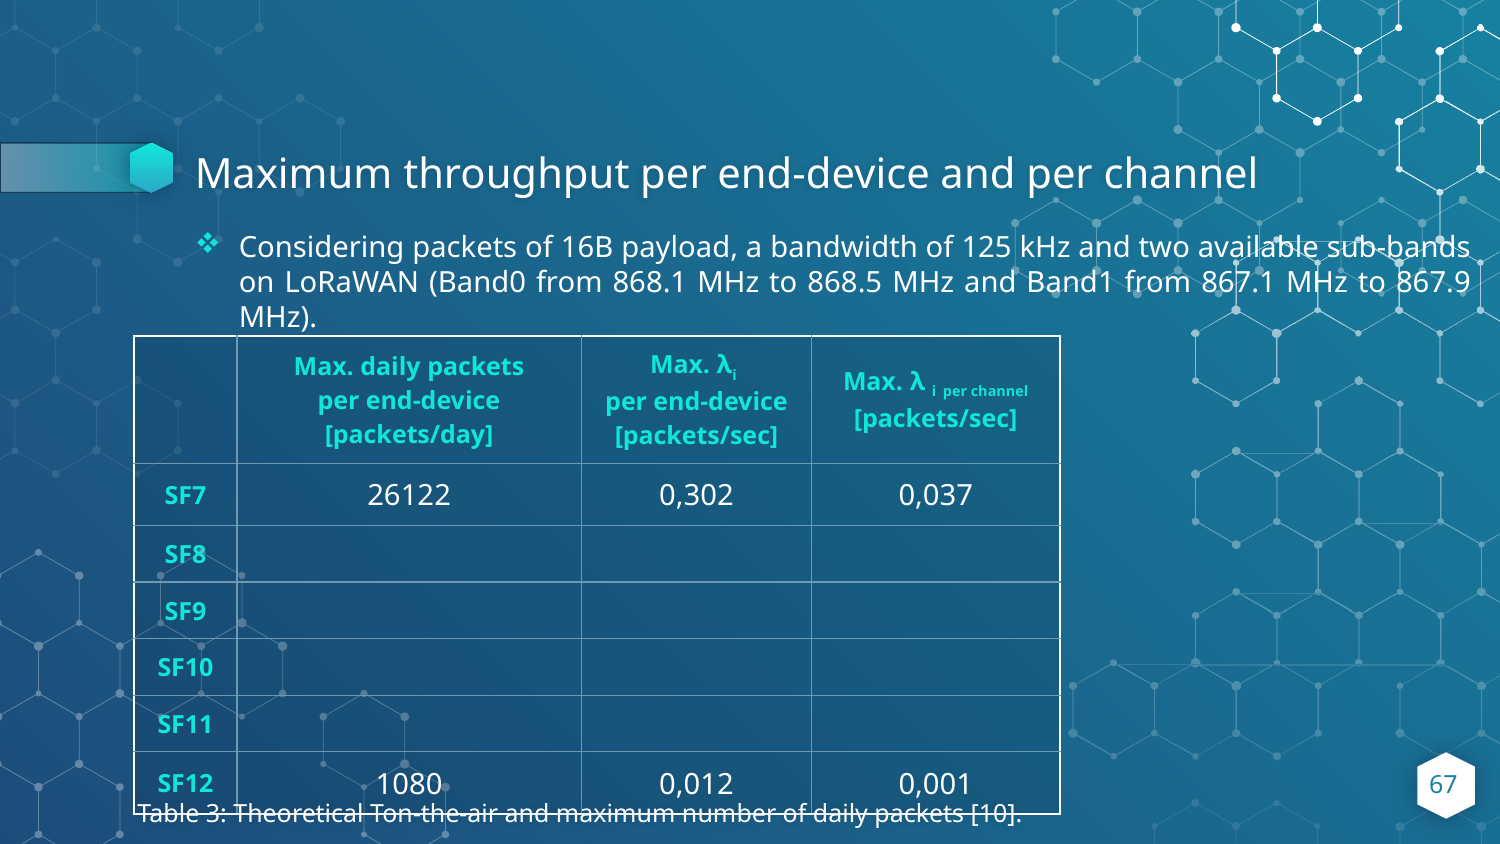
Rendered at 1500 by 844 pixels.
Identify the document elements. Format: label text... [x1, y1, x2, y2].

table_cell 26122 [238, 464, 581, 525]
table_header Max. daily packets per end-device [packets/day] [238, 337, 581, 463]
table_cell SF10 [135, 639, 236, 695]
text_box Table 3: Theoretical Ton-the-air and maximum number of daily packets [10]. [137, 786, 1242, 844]
table_cell [812, 583, 1059, 638]
table_cell [238, 526, 581, 581]
table_cell SF11 [135, 696, 236, 751]
table_cell 0,001 [812, 752, 1059, 782]
table_cell [582, 583, 811, 638]
table_cell [238, 639, 581, 695]
table_cell SF8 [135, 526, 236, 581]
table_cell [812, 696, 1059, 751]
table_cell [582, 696, 811, 751]
table_header [135, 337, 236, 463]
table_cell 1080 [238, 752, 581, 782]
title Maximum throughput per end-device and per channel [194, 145, 1500, 204]
table_cell 0,037 [812, 464, 1059, 525]
table_cell SF12 [135, 752, 236, 785]
table_cell [582, 526, 811, 581]
table_cell 0,012 [582, 752, 811, 782]
slide_number 67 [1414, 752, 1473, 819]
table_cell SF9 [135, 583, 236, 638]
table_cell 0,302 [582, 464, 811, 525]
table_header Max. λi per end-device [packets/sec] [582, 337, 811, 463]
table_cell [812, 526, 1059, 581]
table_cell SF7 [135, 464, 236, 525]
table_cell [812, 639, 1059, 695]
table_cell [582, 639, 811, 695]
table_cell [238, 696, 581, 751]
table_cell [238, 583, 581, 638]
text_box Considering packets of 16B payload, a bandwidth of 125 kHz and two available sub-bands on LoRaWAN (Band0 from 868.1 MHz to 868.5 MHz and Band1 from 867.1 MHz to 867.9 MHz). [194, 228, 1473, 316]
table_header Max. λ i per channel [packets/sec] [812, 337, 1059, 463]
